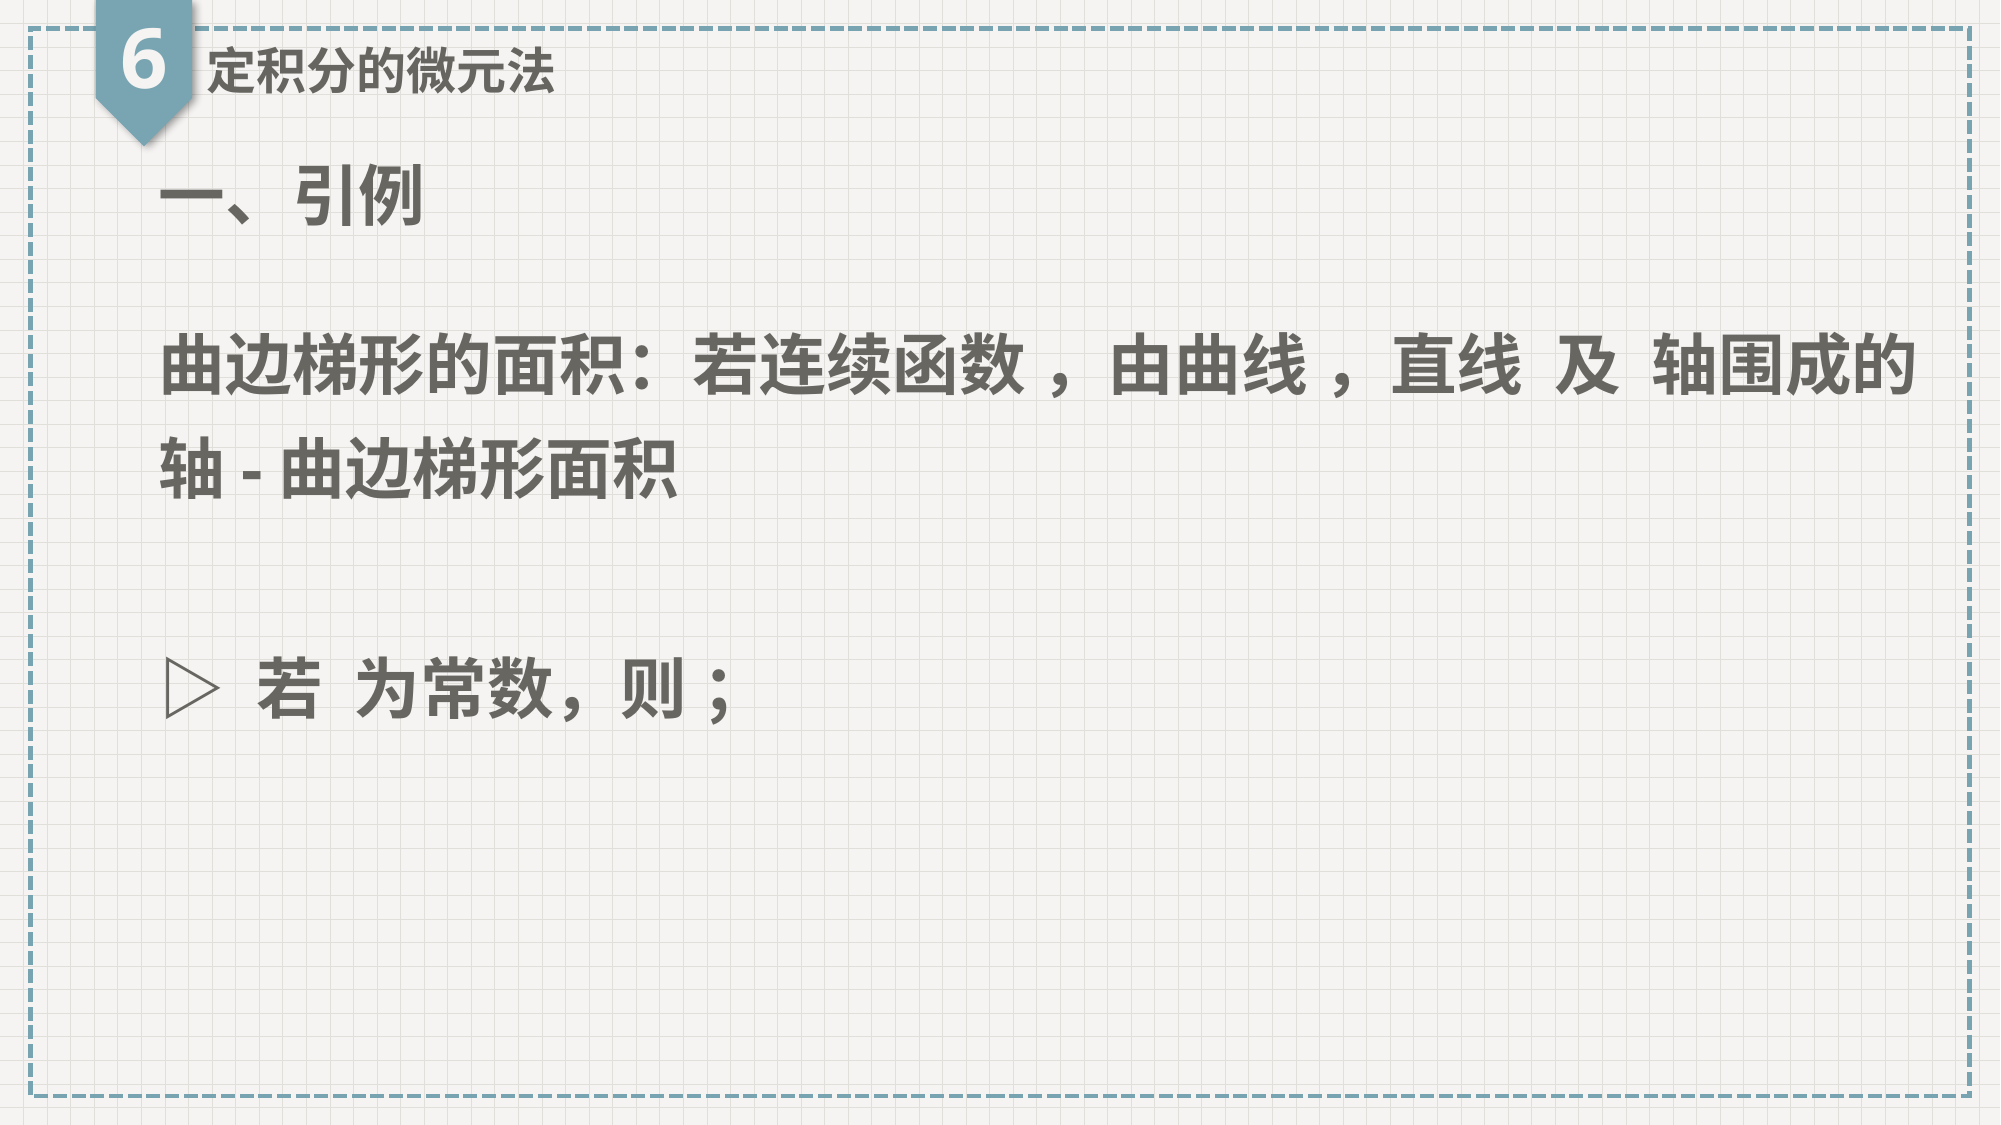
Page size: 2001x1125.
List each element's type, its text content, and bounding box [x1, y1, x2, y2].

list 定积分的微元法 [192, 35, 883, 112]
text_box 一、引例 [143, 122, 1704, 242]
list 6 [95, 0, 193, 123]
